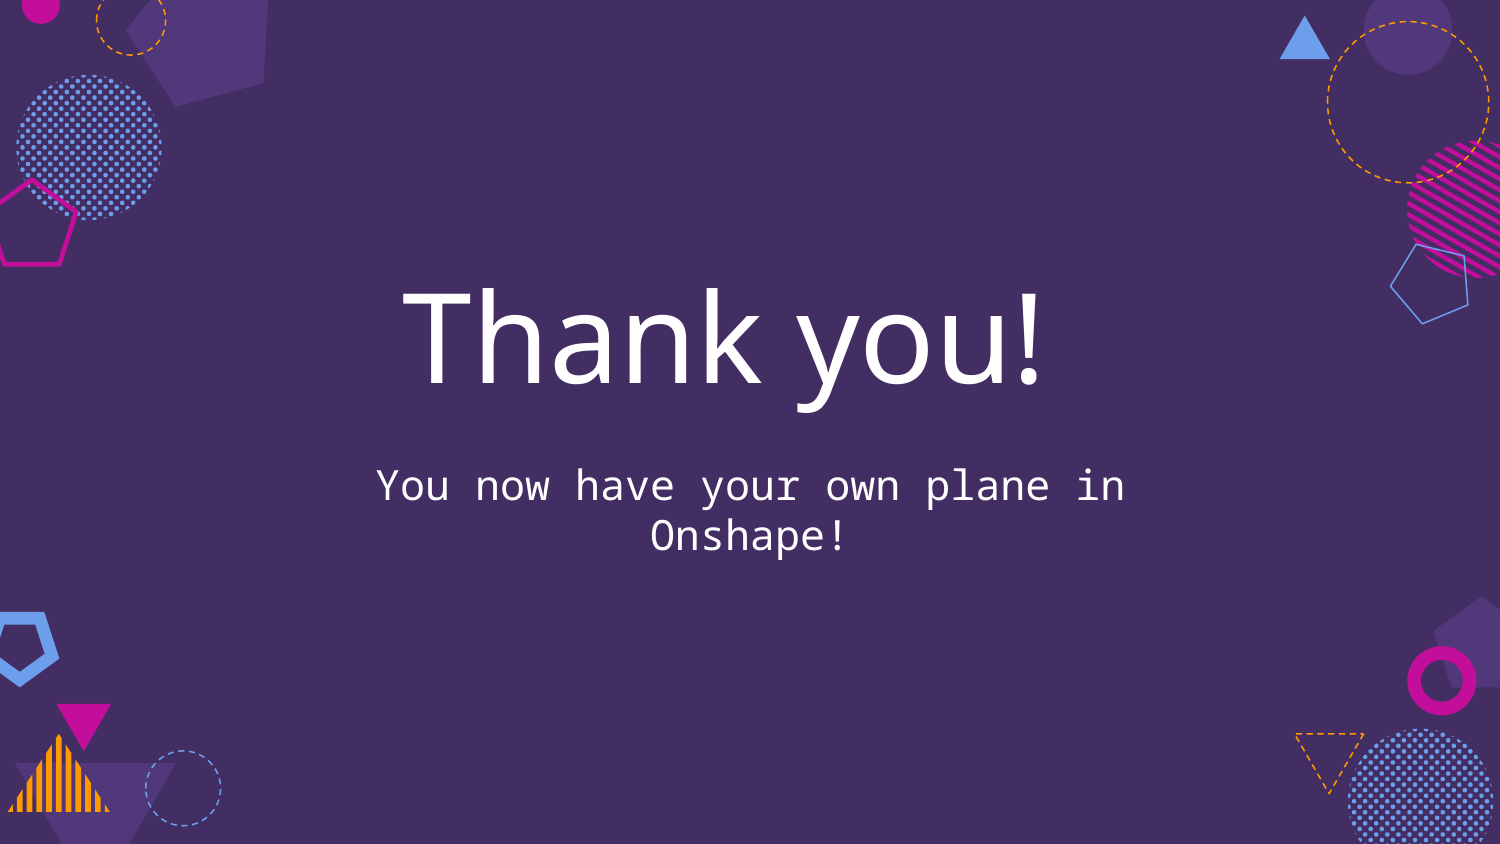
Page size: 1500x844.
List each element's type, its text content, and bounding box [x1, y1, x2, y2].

list Thank you! You now have your own plane in Onshape! [282, 243, 1218, 637]
